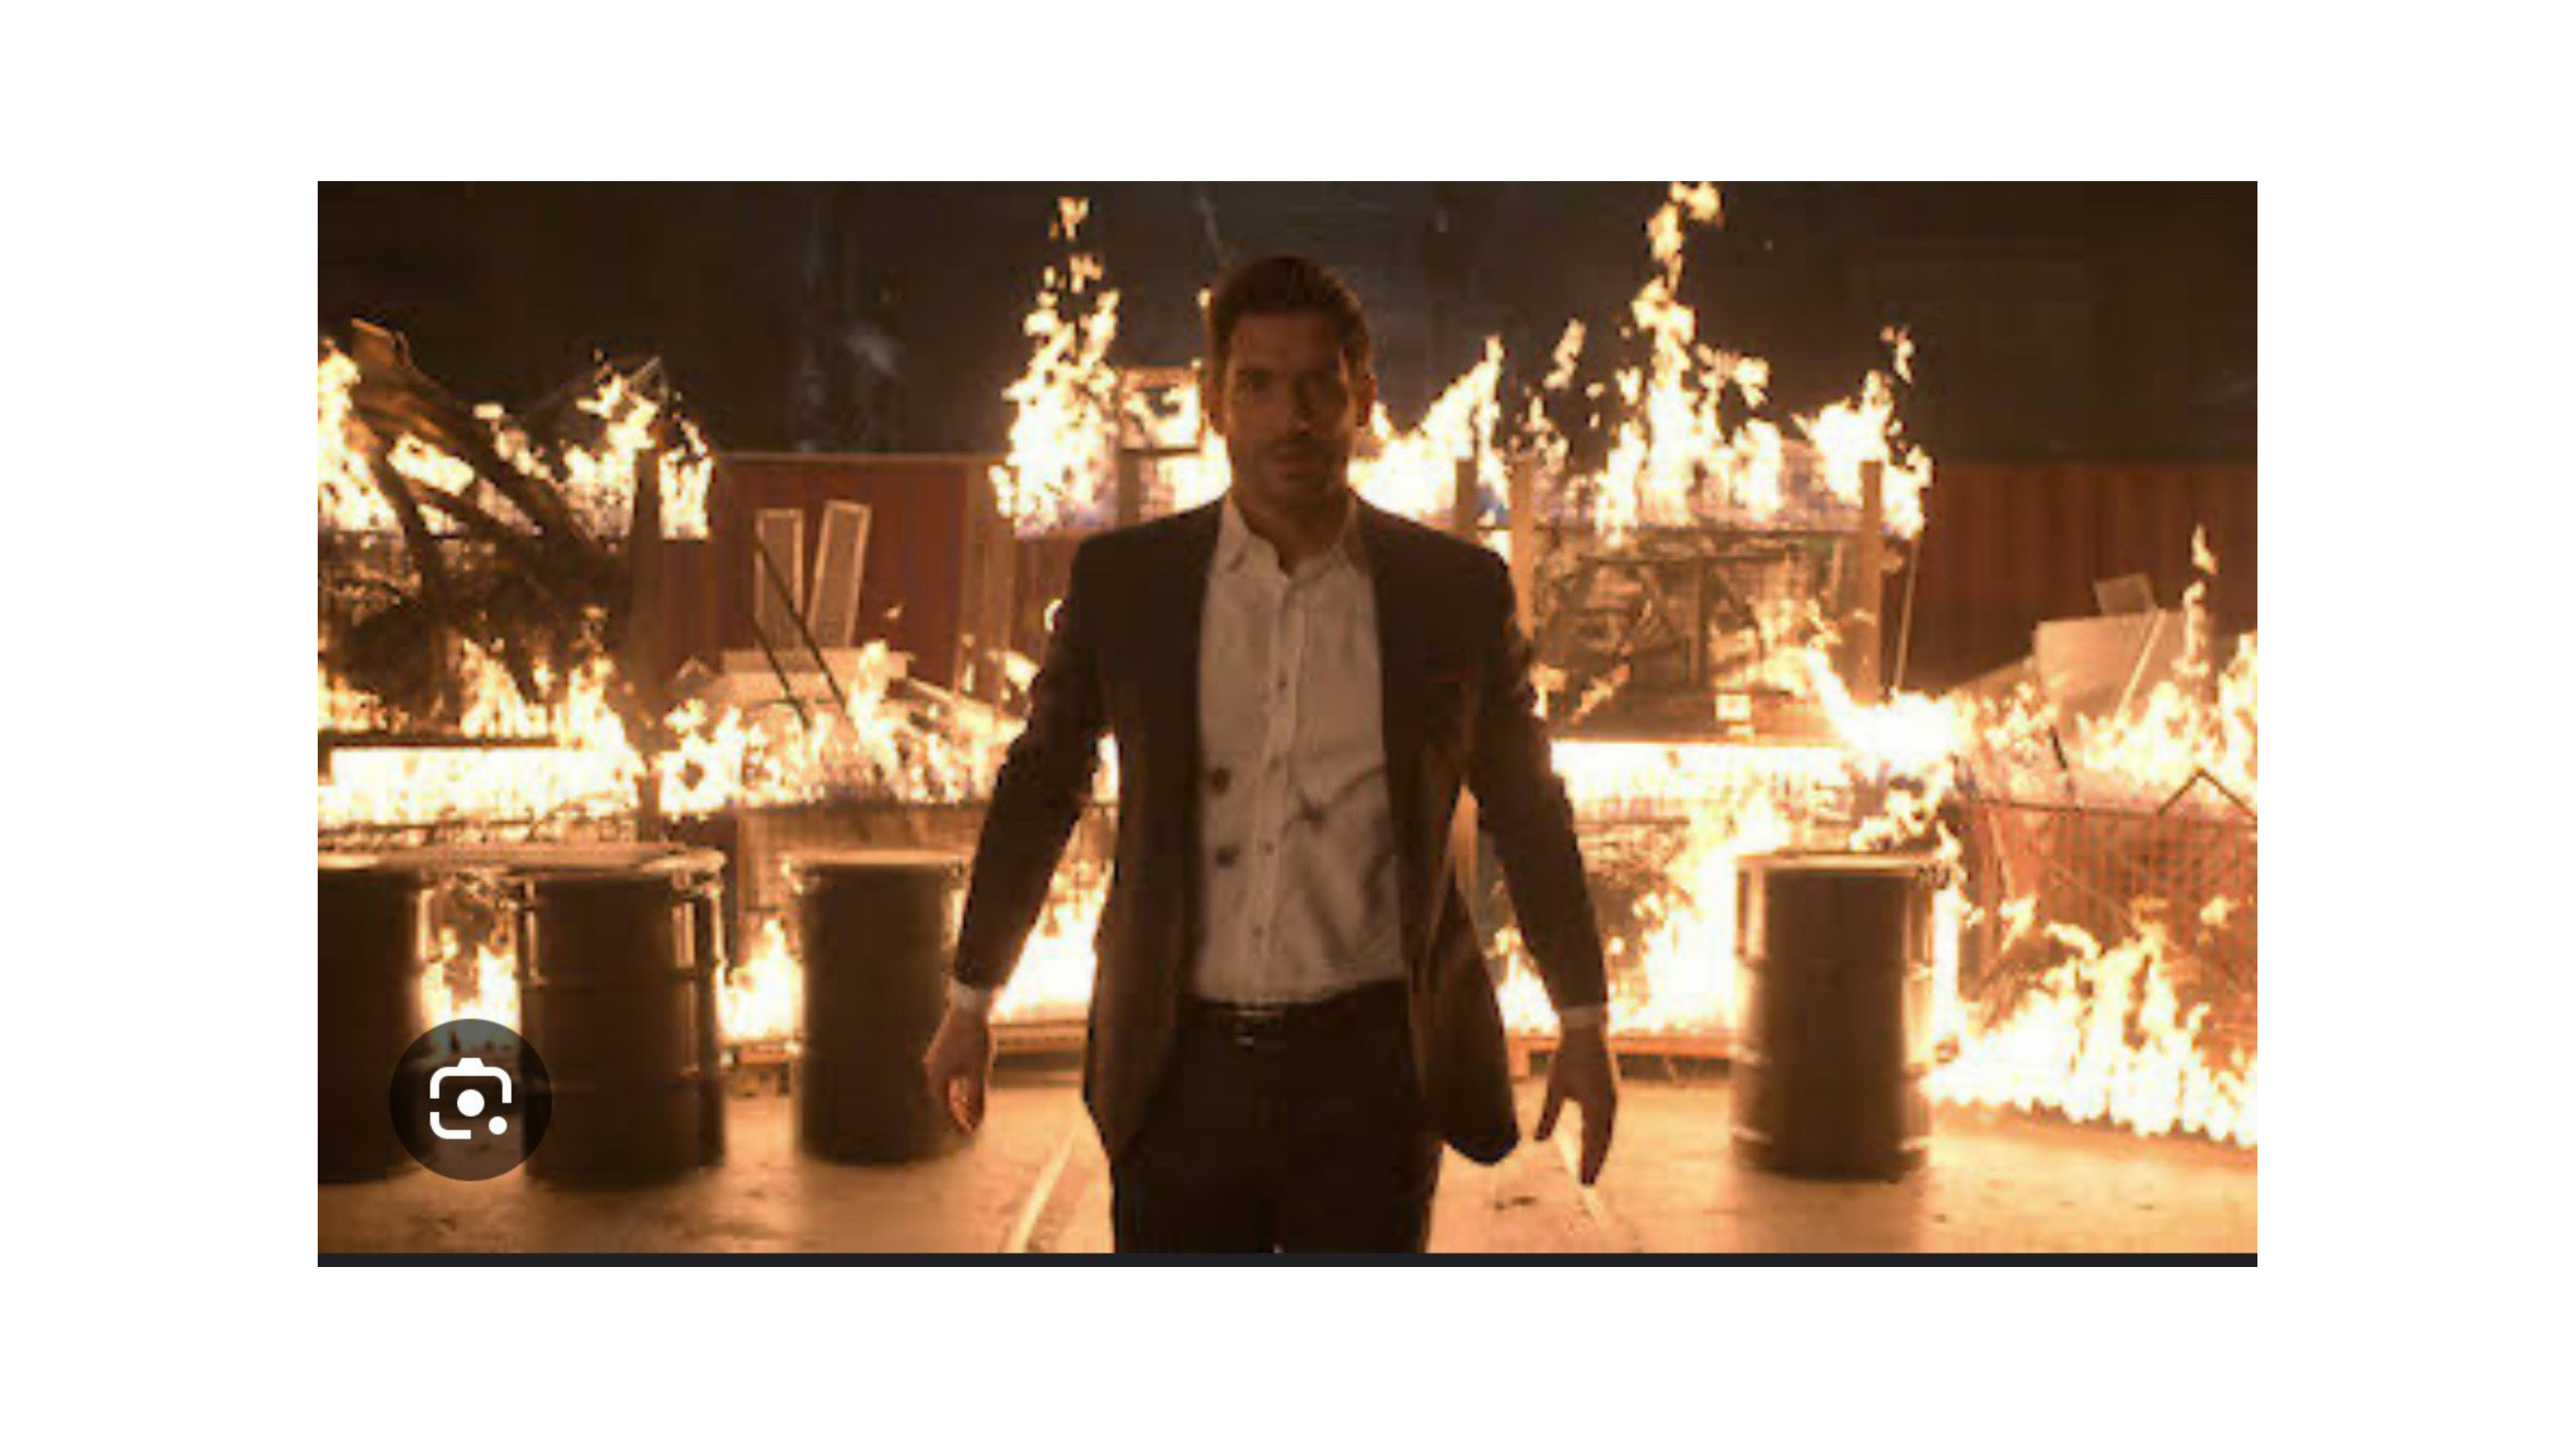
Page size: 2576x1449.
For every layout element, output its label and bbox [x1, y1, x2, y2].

picture [318, 181, 2257, 1267]
